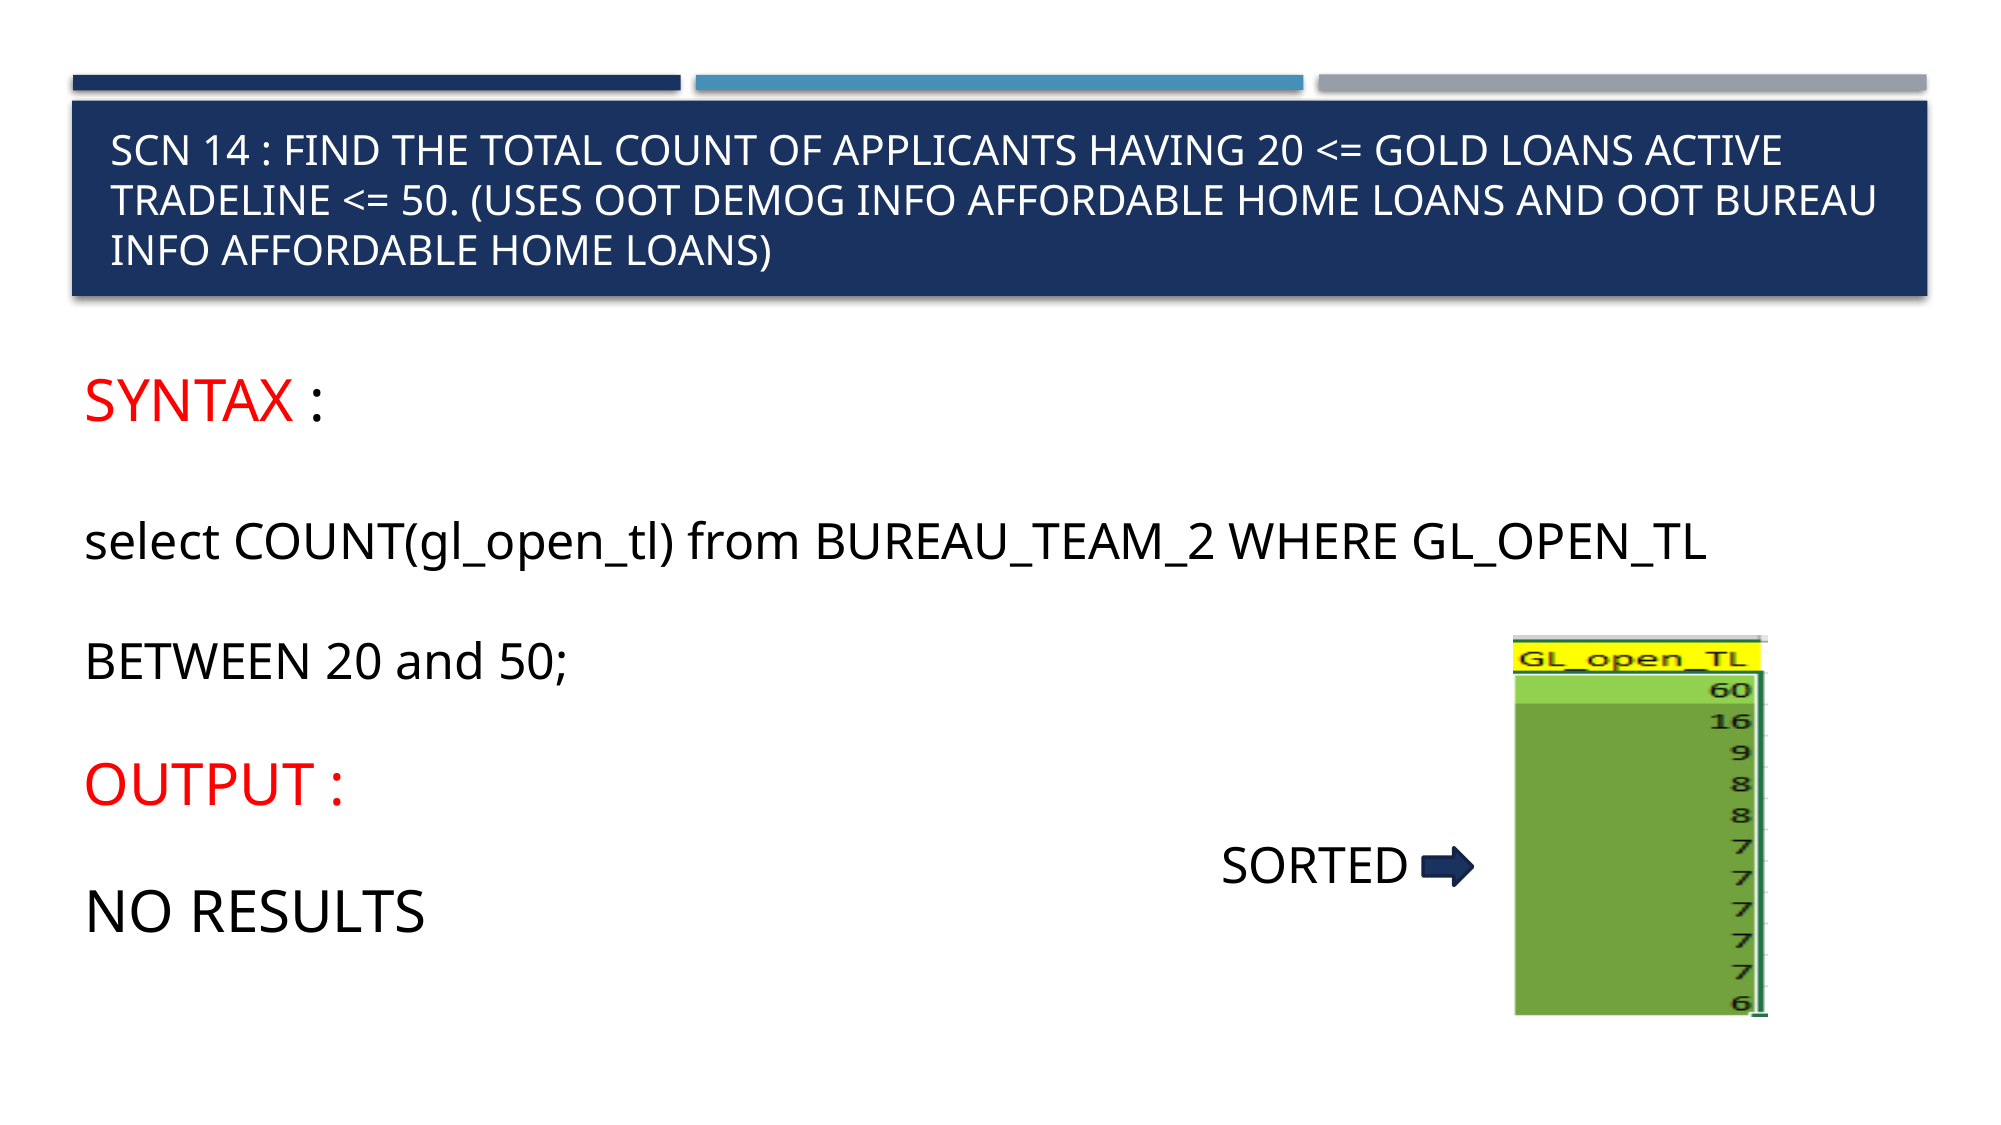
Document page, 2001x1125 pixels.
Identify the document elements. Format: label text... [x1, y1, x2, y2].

text_box SYNTAX : [70, 355, 585, 441]
text_box SORTED [1206, 825, 1426, 946]
text_box select COUNT(gl_open_tl) from BUREAU_TEAM_2 WHERE GL_OPEN_TL BETWEEN 20 and 50; [70, 441, 1885, 697]
text_box OUTPUT : [59, 740, 760, 825]
text_box [1421, 846, 1474, 888]
picture [1513, 634, 1769, 1018]
text_box NO RESULTS [70, 866, 715, 952]
title Scn 14 : Find the total count of applicants having 20 <= Gold Loans Active Tradeline <= 50. (uses OOT Demog Info Affordable Home Loans and OOT Bureau Info Affordable Home Loans) [95, 115, 1905, 282]
